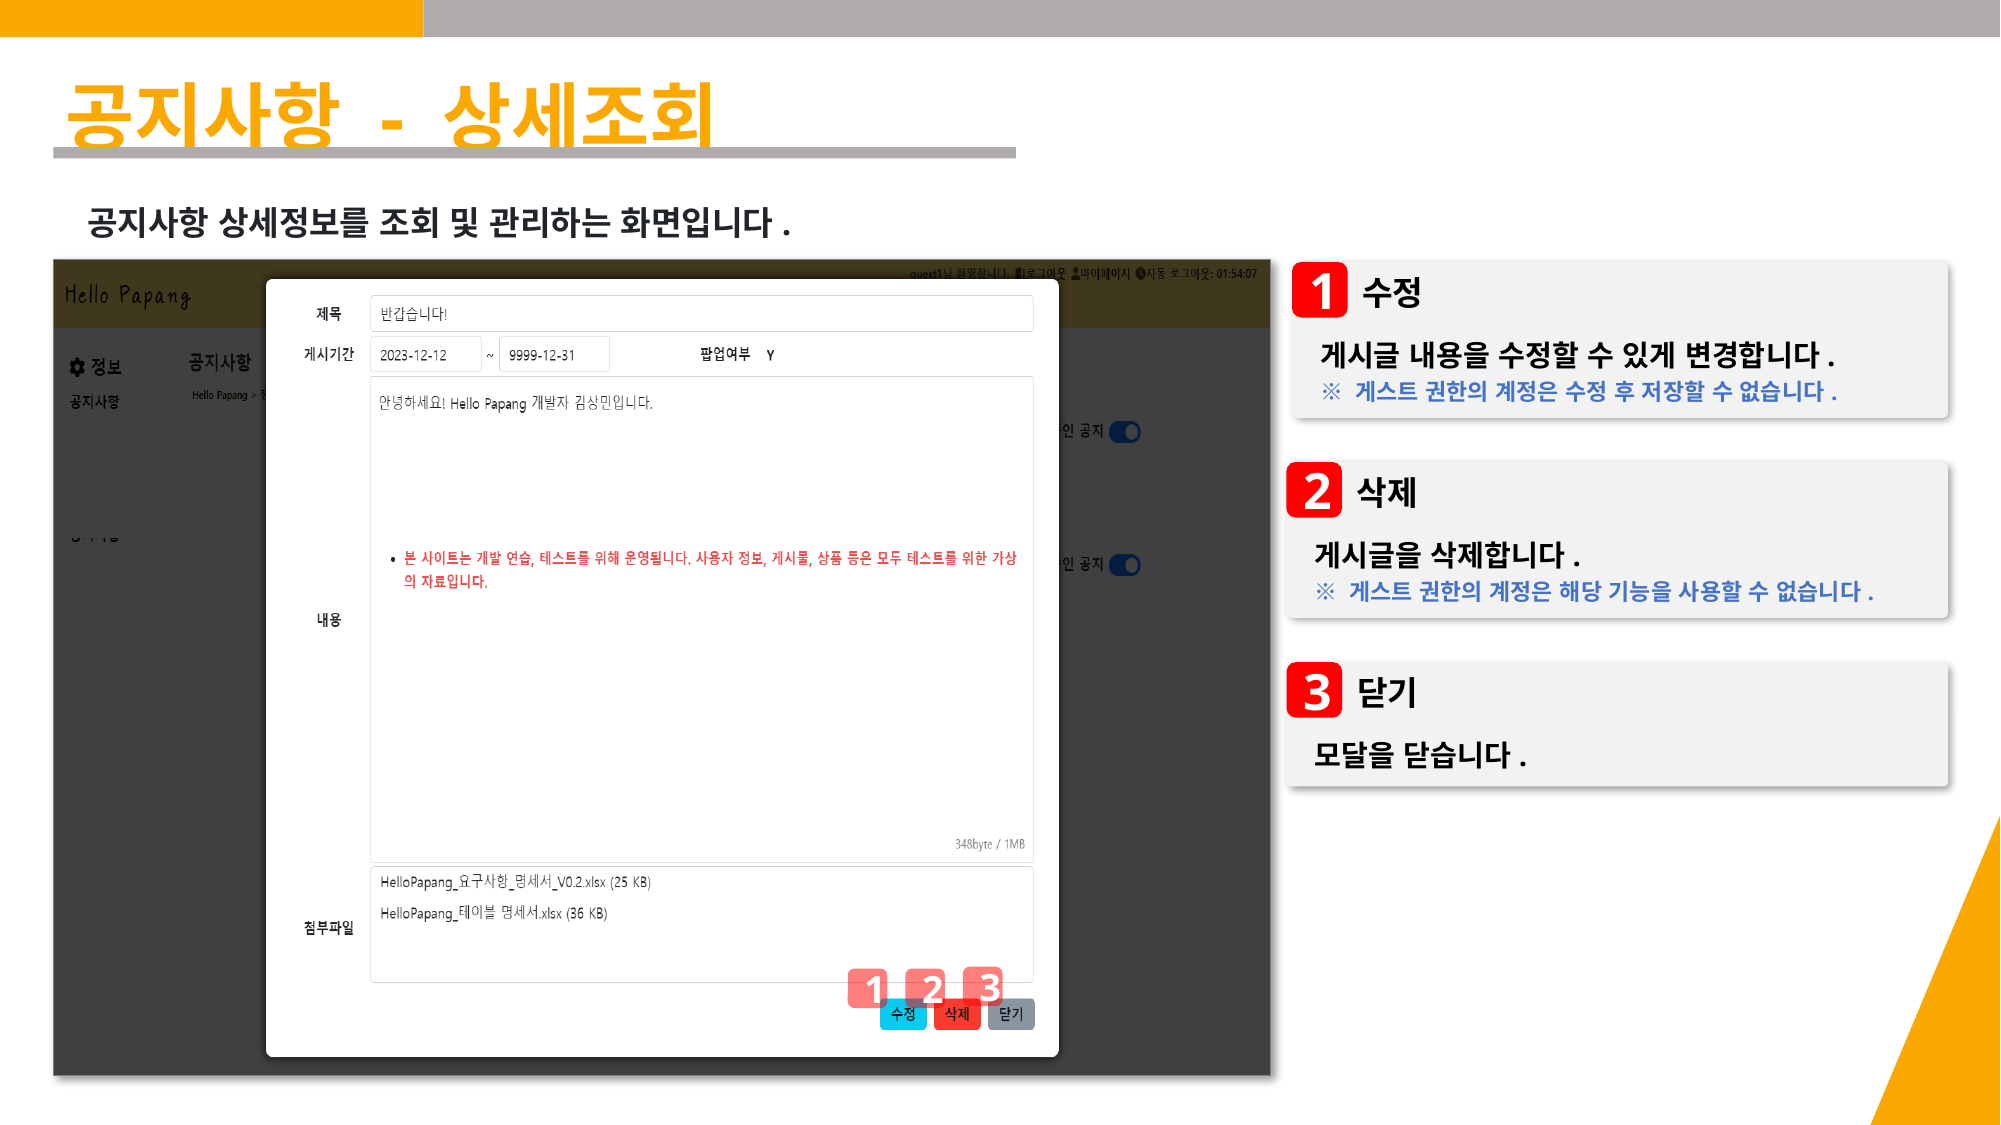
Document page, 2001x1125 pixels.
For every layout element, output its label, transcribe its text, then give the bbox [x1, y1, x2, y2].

text_box 삭제 [1341, 464, 1937, 520]
text_box 3 [1285, 661, 1342, 719]
text_box [0, 0, 422, 38]
text_box [52, 146, 1017, 159]
text_box [1285, 460, 1950, 619]
text_box [1291, 260, 1950, 419]
text_box 모달을 닫습니다. [1299, 723, 1935, 780]
text_box [1869, 813, 2000, 1125]
text_box 게시글 내용을 수정할 수 있게 변경합니다. ※ 게스트 권한의 계정은 수정 후 저장할 수 없습니다. [1305, 323, 1935, 455]
text_box [1285, 661, 1950, 788]
picture [53, 259, 1271, 1076]
text_box 수정 [1347, 264, 1935, 320]
text_box 게시글을 삭제합니다. ※ 게스트 권한의 계정은 해당 기능을 사용할 수 없습니다. [1299, 523, 1935, 613]
text_box 공지사항 - 상세조회 [50, 62, 977, 168]
text_box 1 [1290, 260, 1347, 319]
text_box 2 [1285, 460, 1341, 519]
text_box 공지사항 상세정보를 조회 및 관리하는 화면입니다. [72, 194, 1117, 250]
text_box 닫기 [1342, 664, 1937, 720]
text_box [422, 0, 2000, 38]
